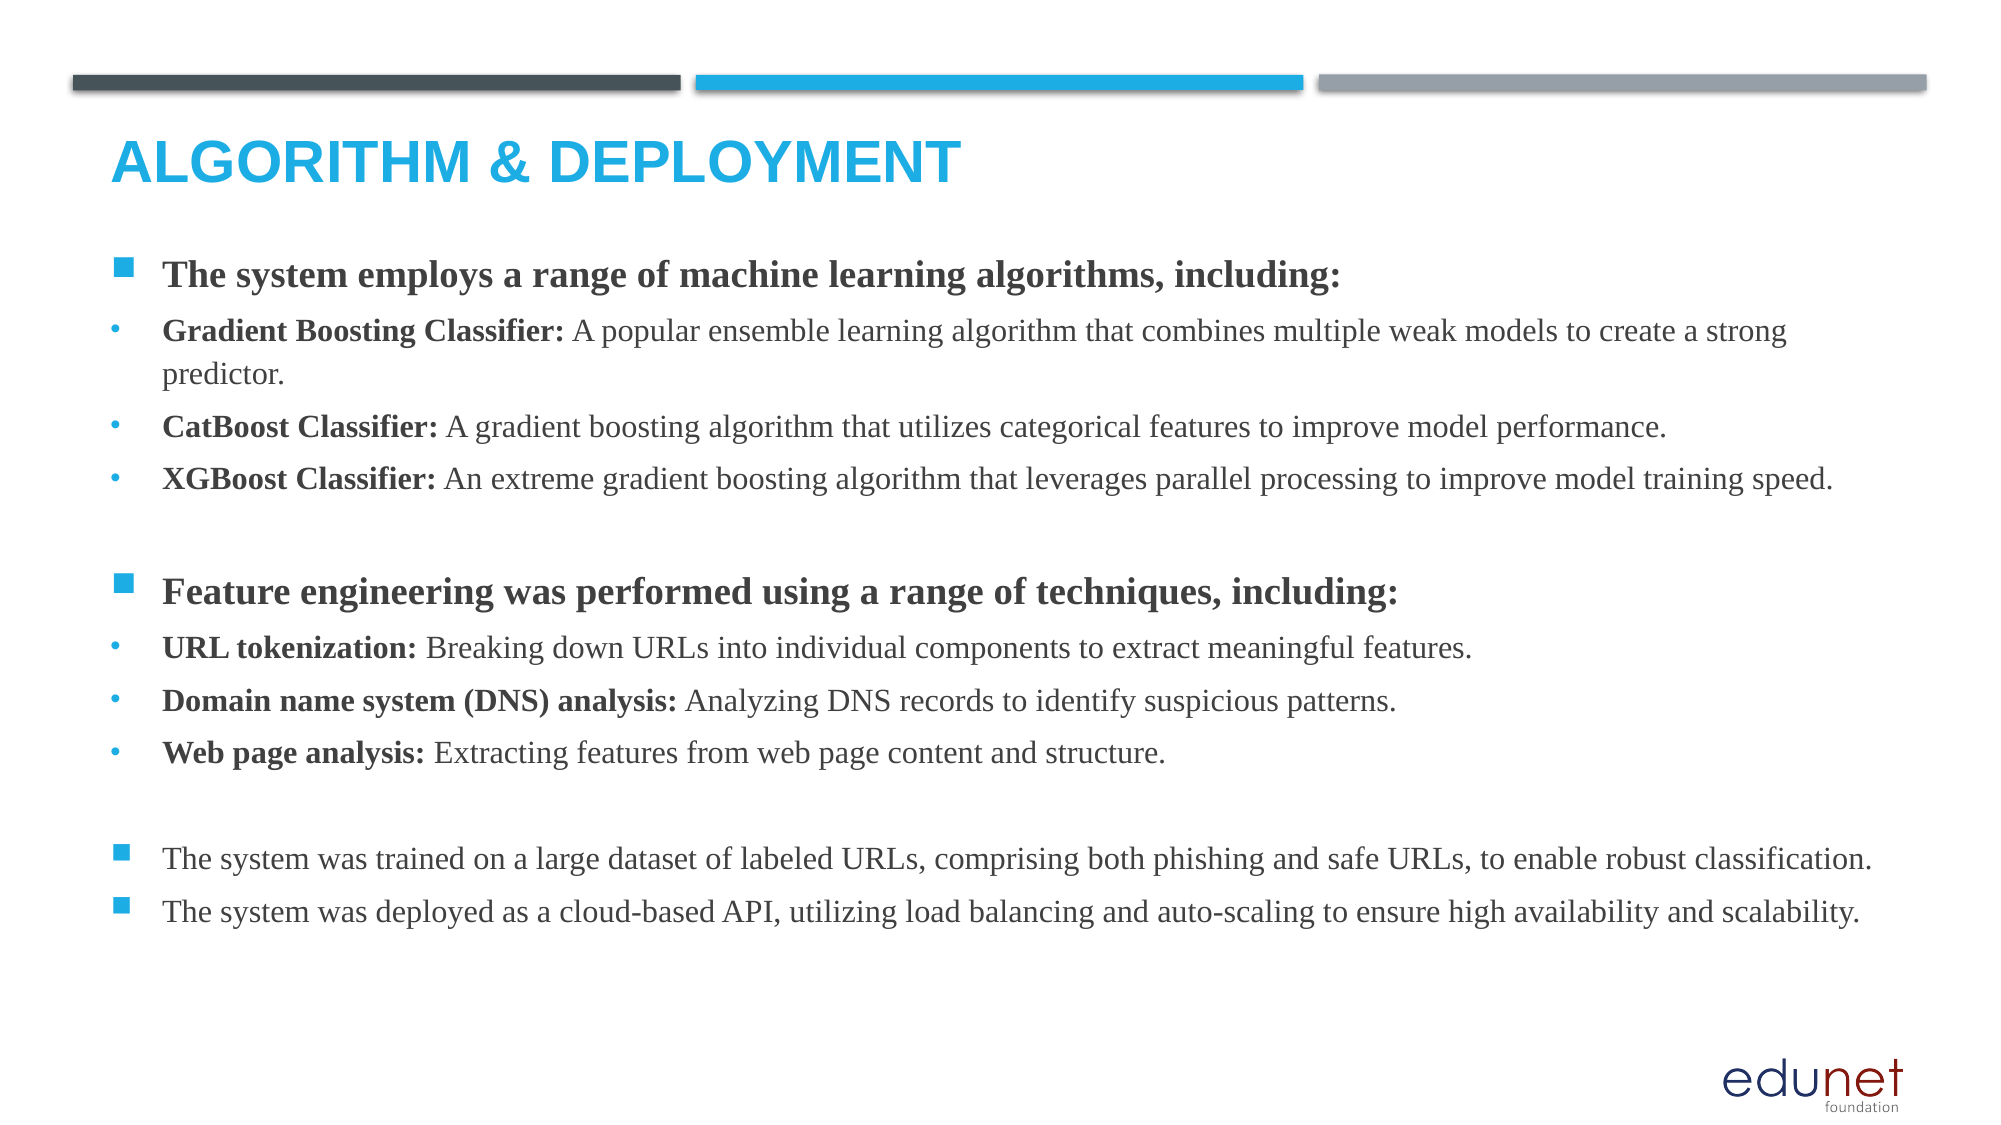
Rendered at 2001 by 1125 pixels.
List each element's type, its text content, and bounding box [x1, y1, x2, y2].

title Algorithm & Deployment [95, 115, 1905, 203]
list The system employs a range of machine learning algorithms, including: Gradient Boosting Classifier: A popular ensemble learning algorithm that combines multiple weak models to create a strong predictor. CatBoost Classifier: A gradient boosting algorithm that utilizes categorical features to improve model performance. XGBoost Classifier: An extreme gradient boosting algorithm that leverages parallel processing to improve model training speed. Feature engineering was performed using a range of techniques, including: URL tokenization: Breaking down URLs into individual components to extract meaningful features. Domain name system (DNS) analysis: Analyzing DNS records to identify suspicious patterns. Web page analysis: Extracting features from web page content and structure. The system was trained on a large dataset of labeled URLs, comprising both phishing and safe URLs, to enable robust classification. The system was deployed as a cloud-based API, utilizing load balancing and auto-scaling to ensure high availability and scalability. [95, 213, 1905, 981]
picture [1719, 1056, 1905, 1116]
